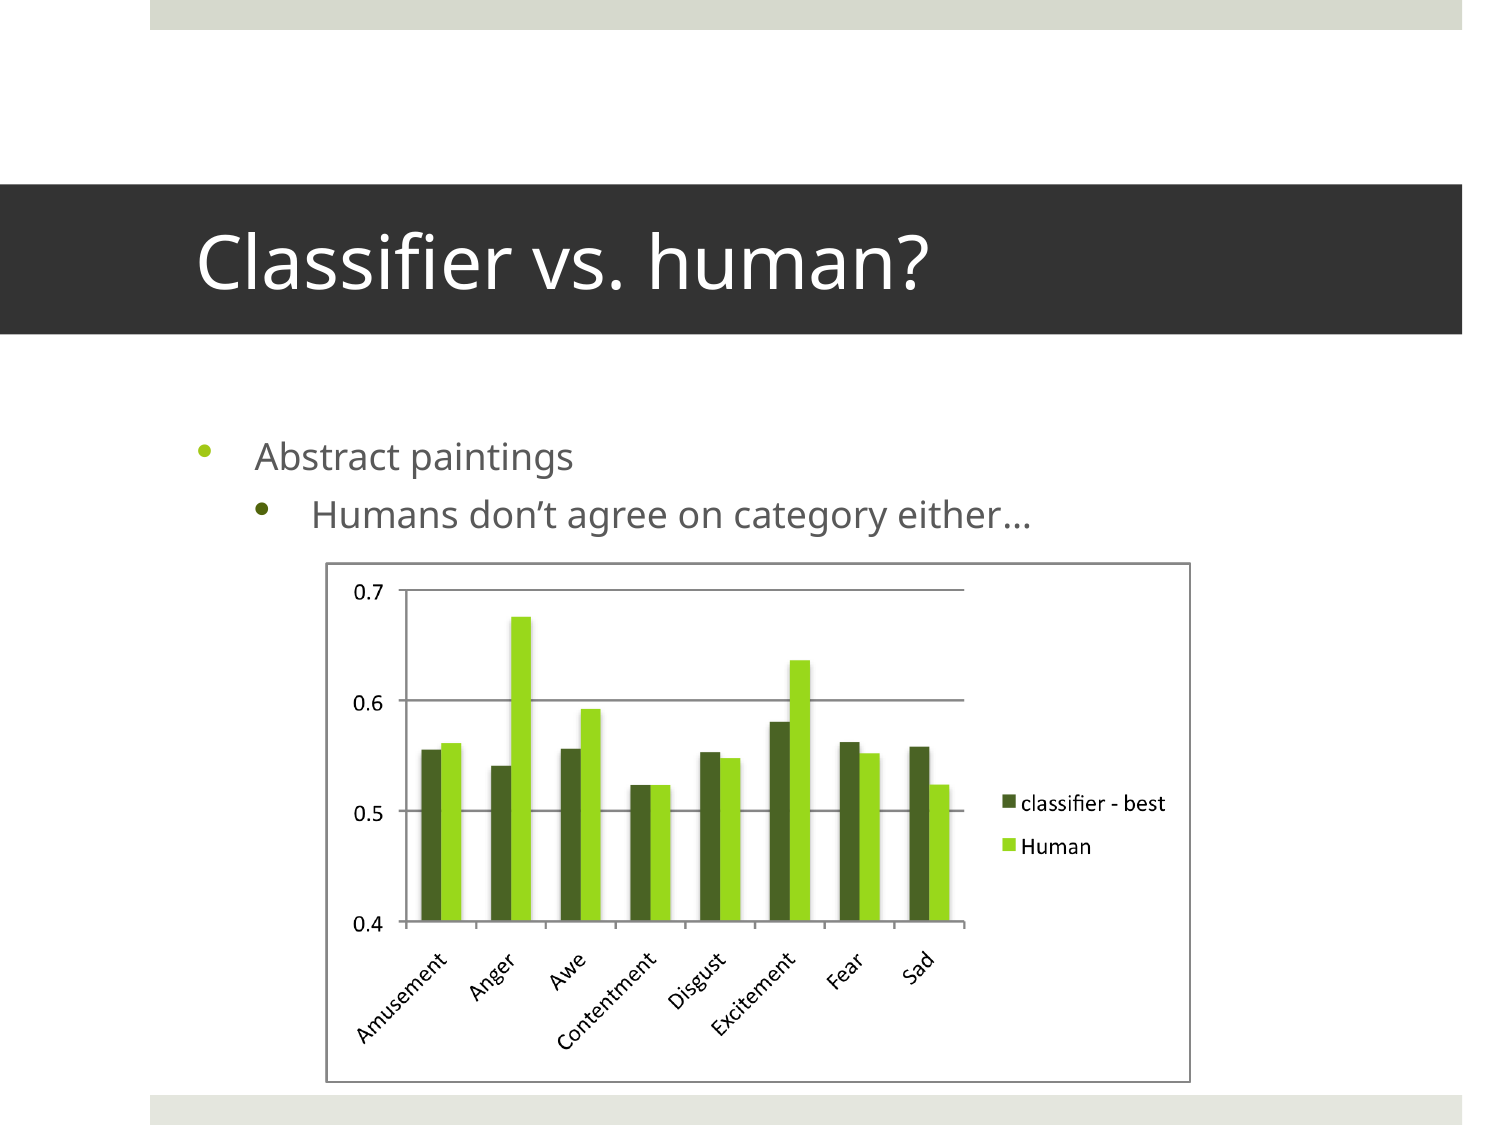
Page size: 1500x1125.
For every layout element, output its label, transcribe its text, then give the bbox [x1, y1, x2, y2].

list Abstract paintings Humans don’t agree on category either… [183, 425, 1426, 588]
title Classifier vs. human? [0, 184, 1463, 335]
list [324, 560, 1193, 1085]
